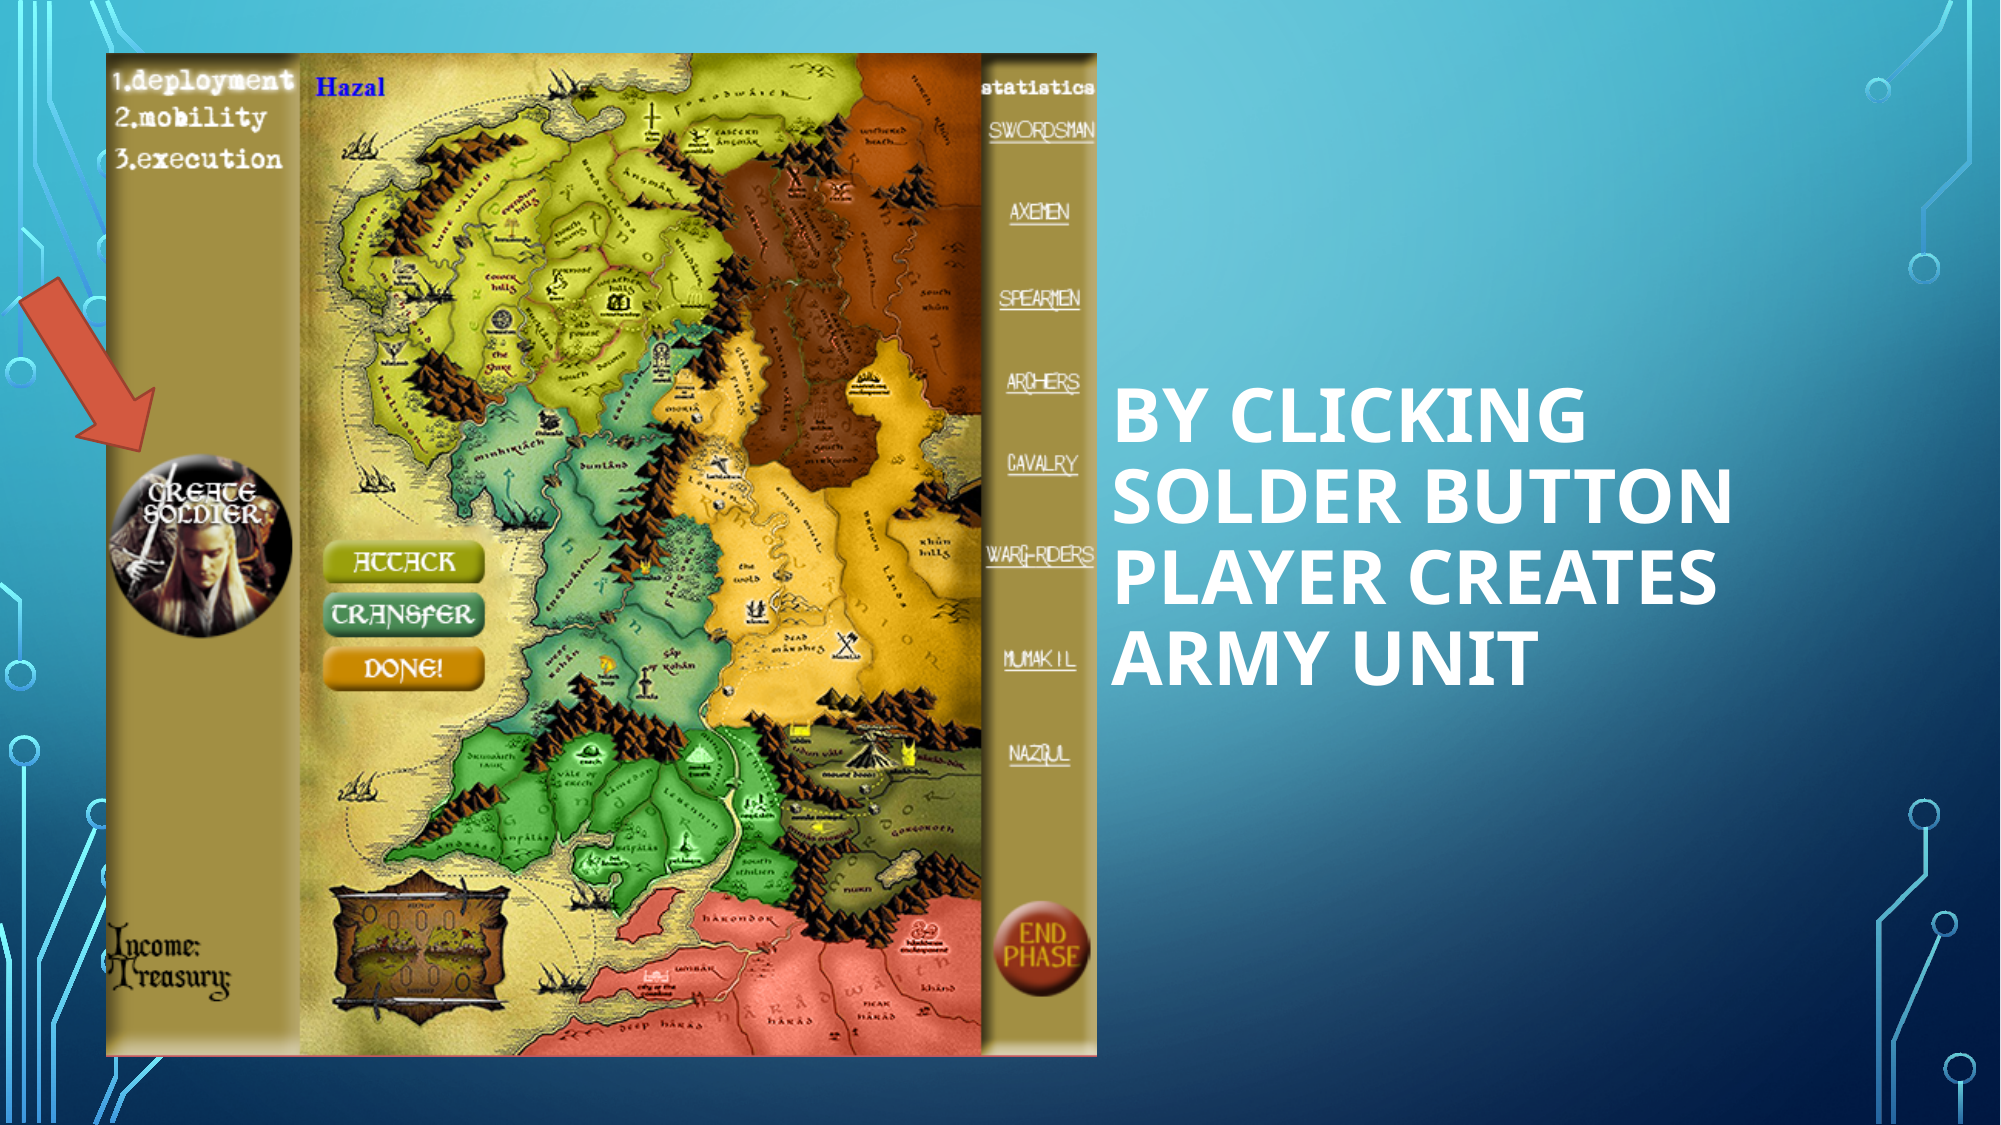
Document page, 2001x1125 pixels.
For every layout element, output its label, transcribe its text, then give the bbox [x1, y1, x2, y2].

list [105, 53, 1098, 1057]
title BY CLICKING SOLDER BUTTON PLAYER CREATES ARMY UNIT [1098, 101, 1813, 979]
text_box [18, 276, 105, 445]
